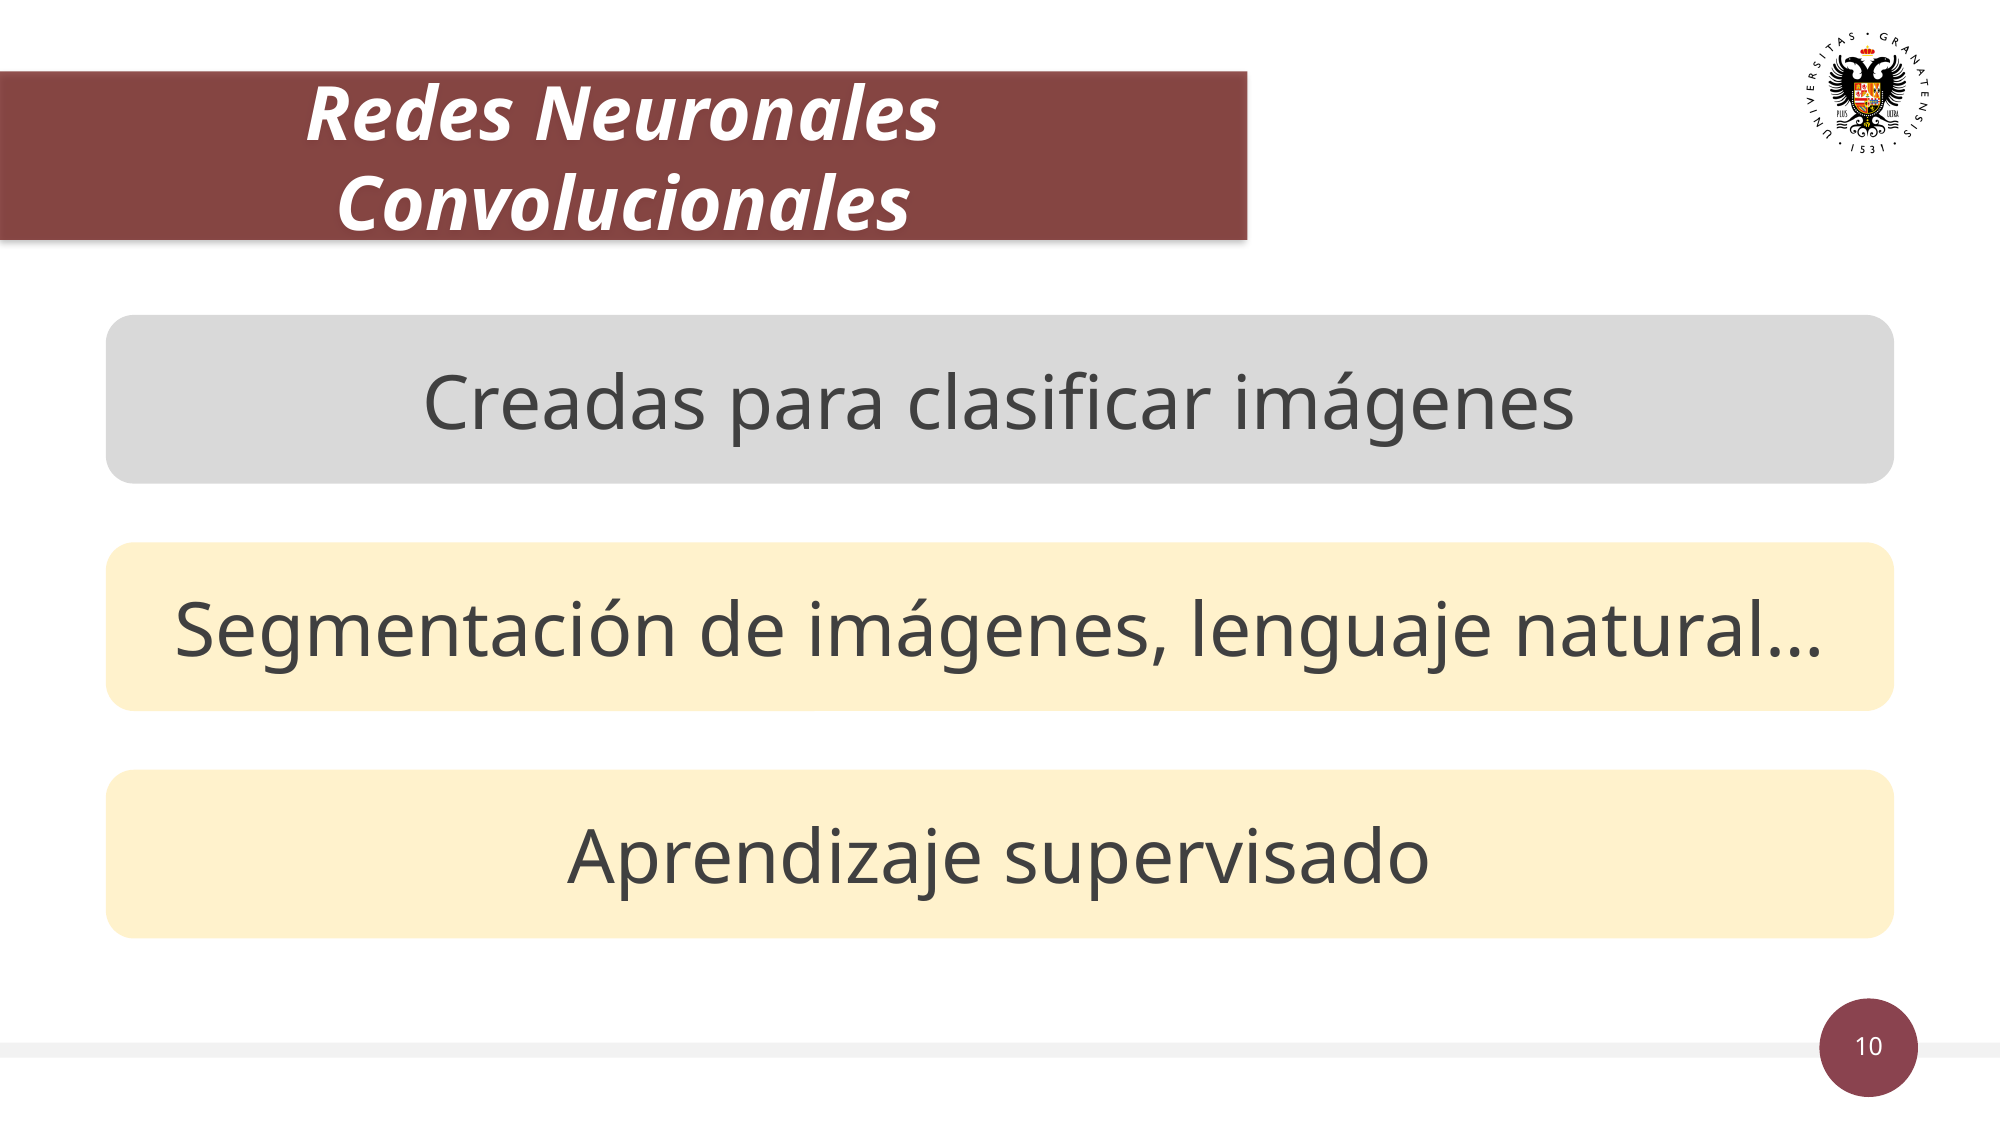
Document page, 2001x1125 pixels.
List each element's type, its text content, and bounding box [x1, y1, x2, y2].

text_box Creadas para clasificar imágenes [104, 313, 1896, 485]
text_box Redes Neuronales Convolucionales [0, 71, 1248, 240]
picture [1751, 23, 1986, 156]
text_box Aprendizaje supervisado [104, 768, 1896, 940]
text_box Segmentación de imágenes, lenguaje natural… [104, 541, 1896, 713]
